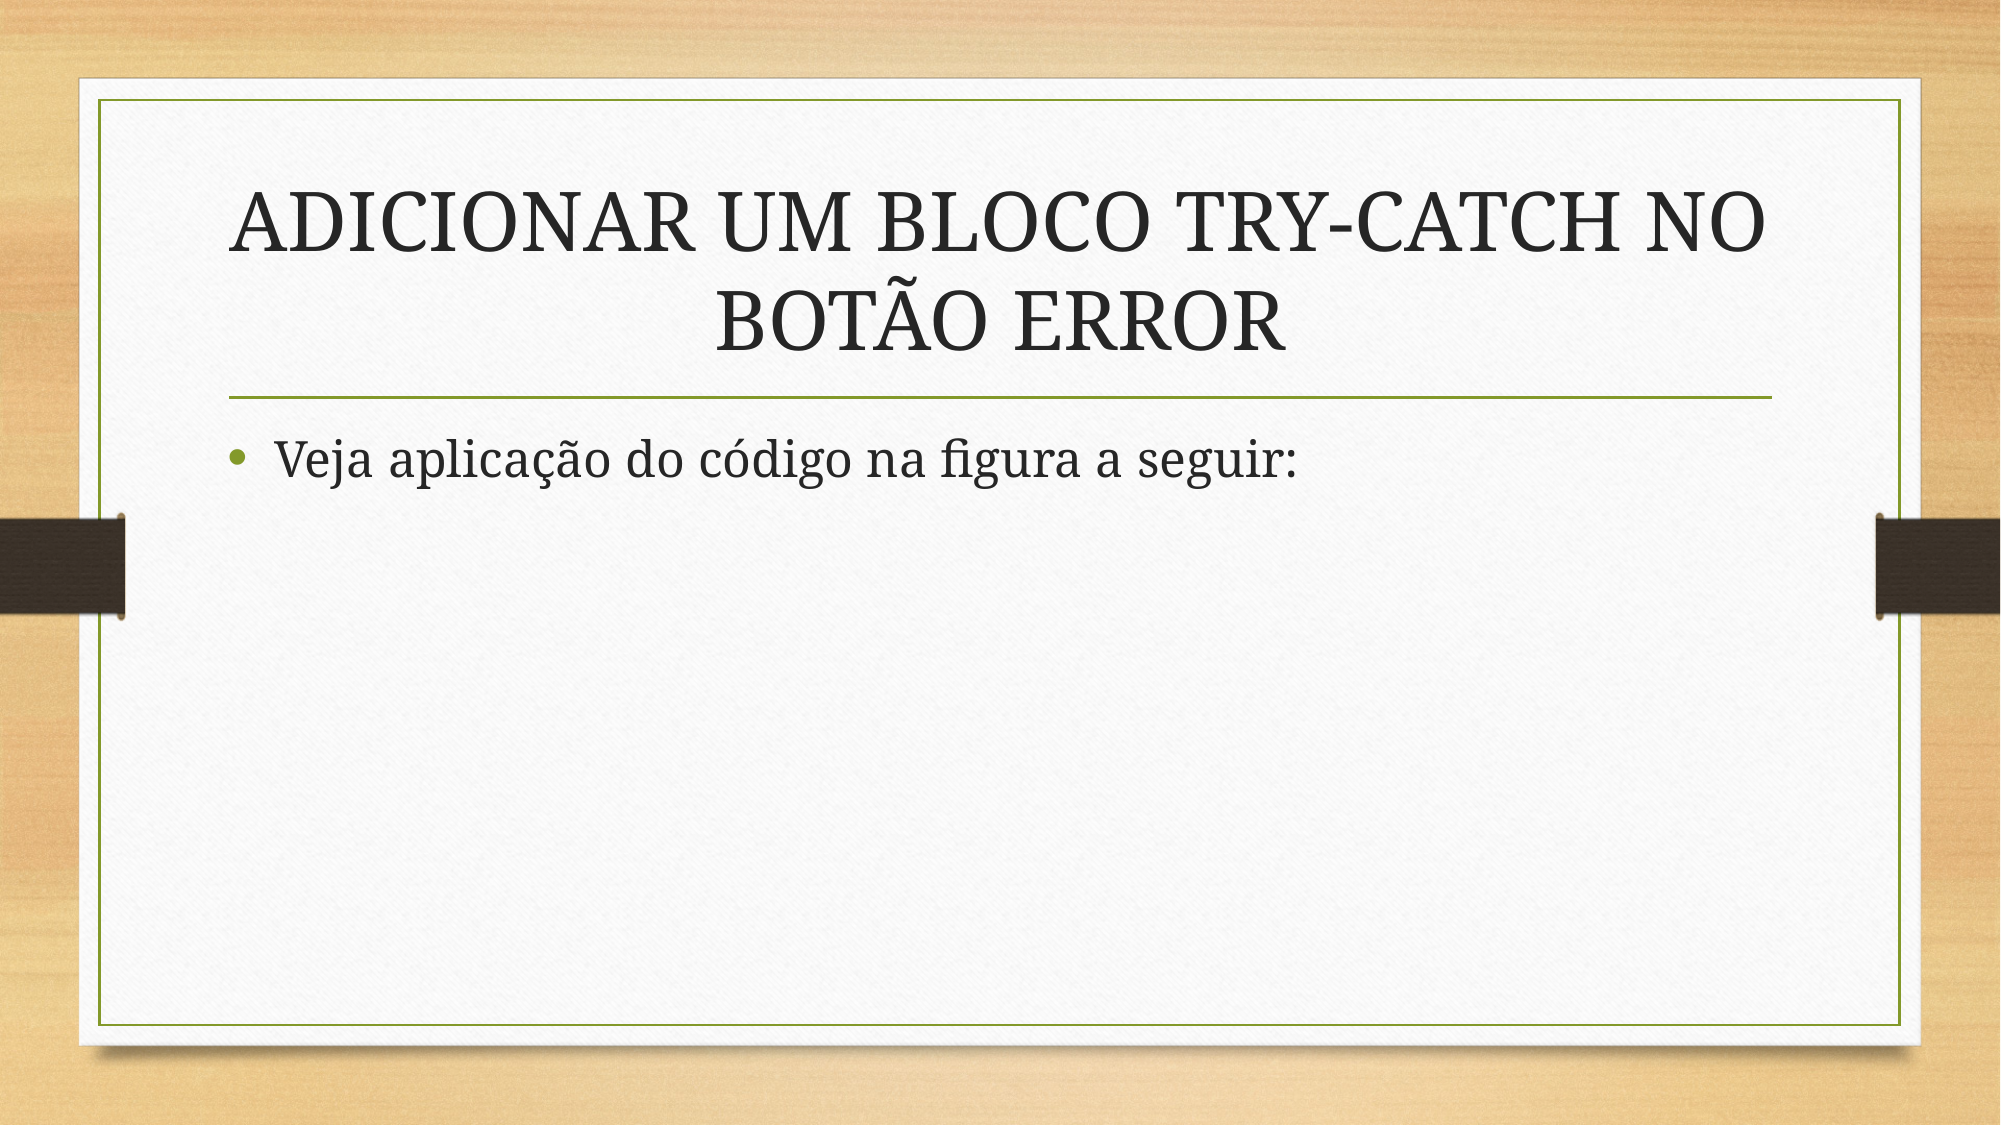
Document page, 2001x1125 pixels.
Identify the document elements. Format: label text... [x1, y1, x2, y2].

picture [0, 0, 2001, 1125]
list Veja aplicação do código na figura a seguir: [212, 419, 1788, 964]
title ADICIONAR UM BLOCO TRY-CATCH NO BOTÃO ERROR [212, 161, 1788, 375]
